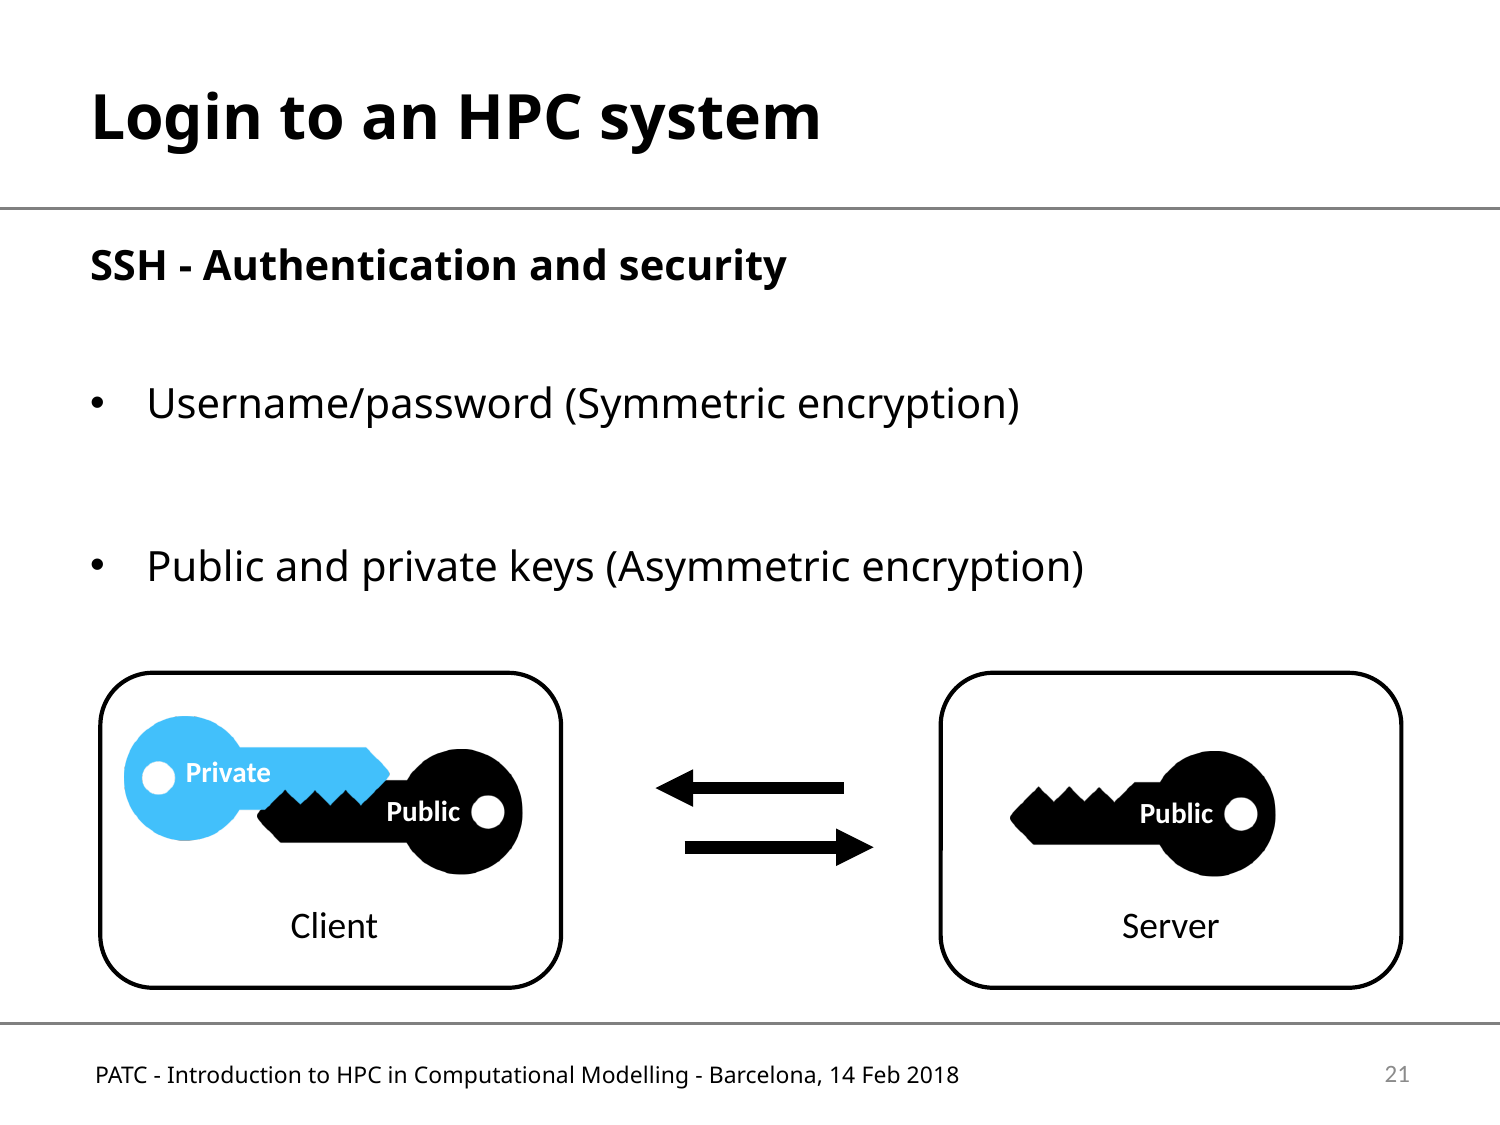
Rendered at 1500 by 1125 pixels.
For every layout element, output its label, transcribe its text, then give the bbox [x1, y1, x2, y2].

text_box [100, 644, 1402, 988]
list SSH - Authentication and security Username/password (Symmetric encryption) Public and private keys (Asymmetric encryption) [75, 231, 1294, 650]
title Login to an HPC system [75, 45, 1069, 185]
slide_number 21 [1074, 1042, 1425, 1103]
